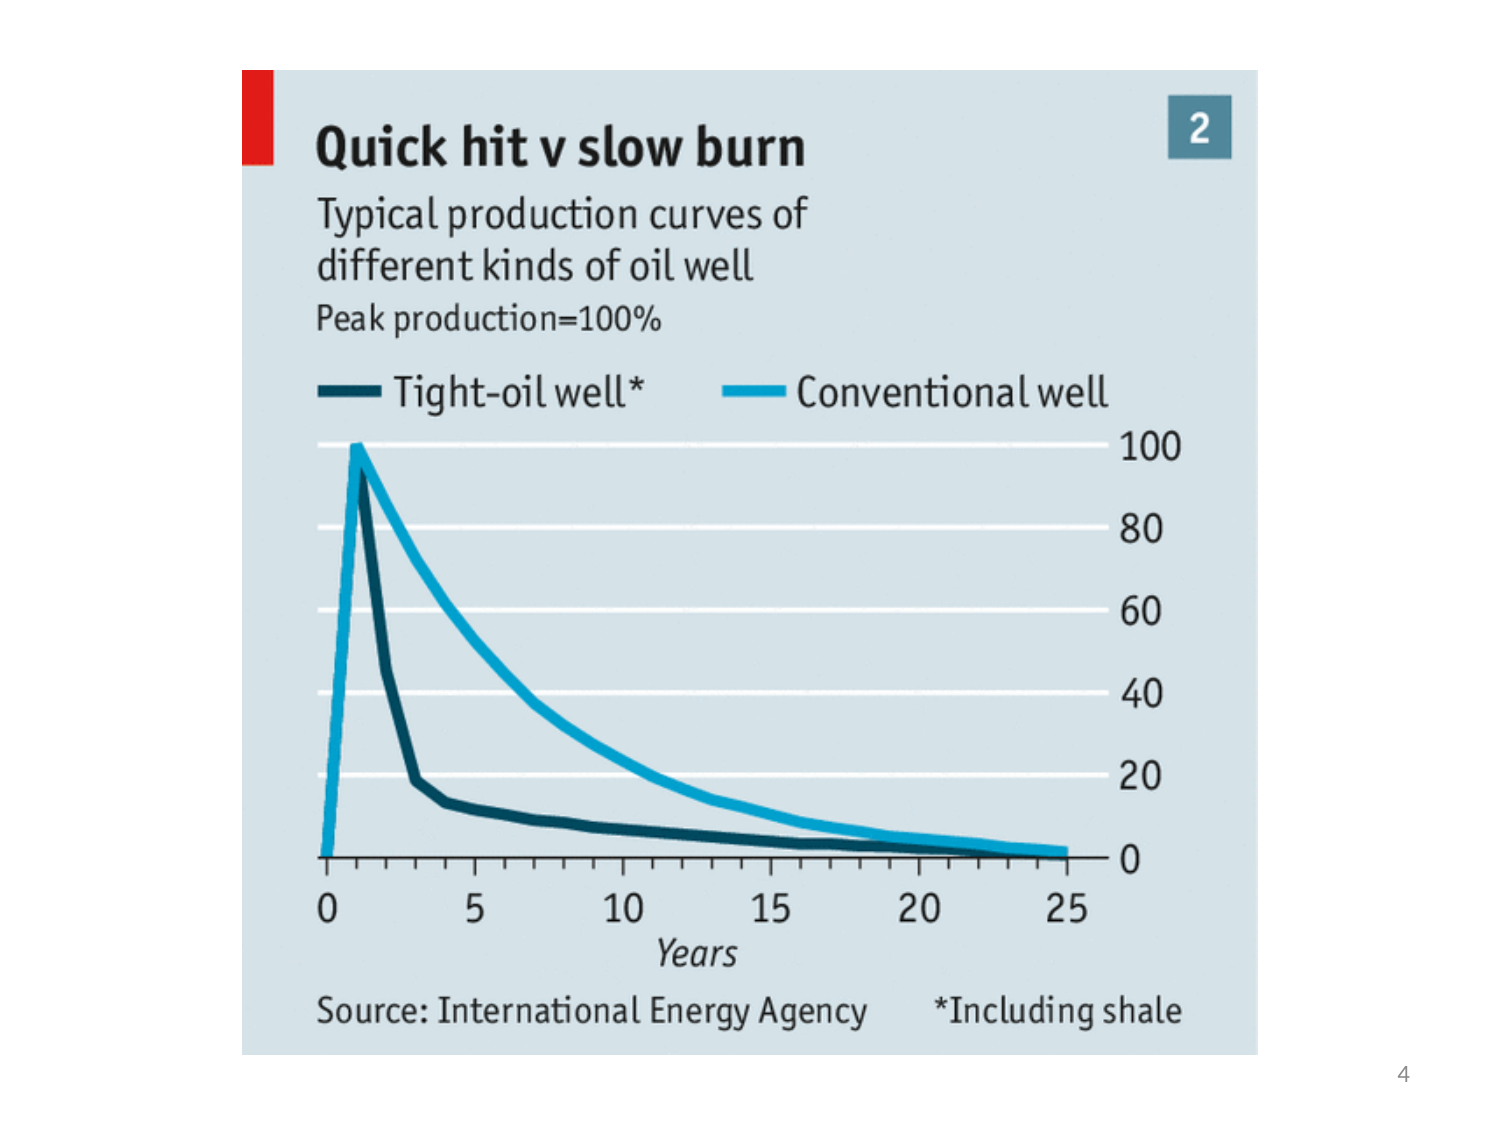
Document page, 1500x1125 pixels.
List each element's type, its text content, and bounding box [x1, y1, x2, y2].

slide_number 4 [1074, 1042, 1425, 1103]
picture [241, 70, 1259, 1055]
